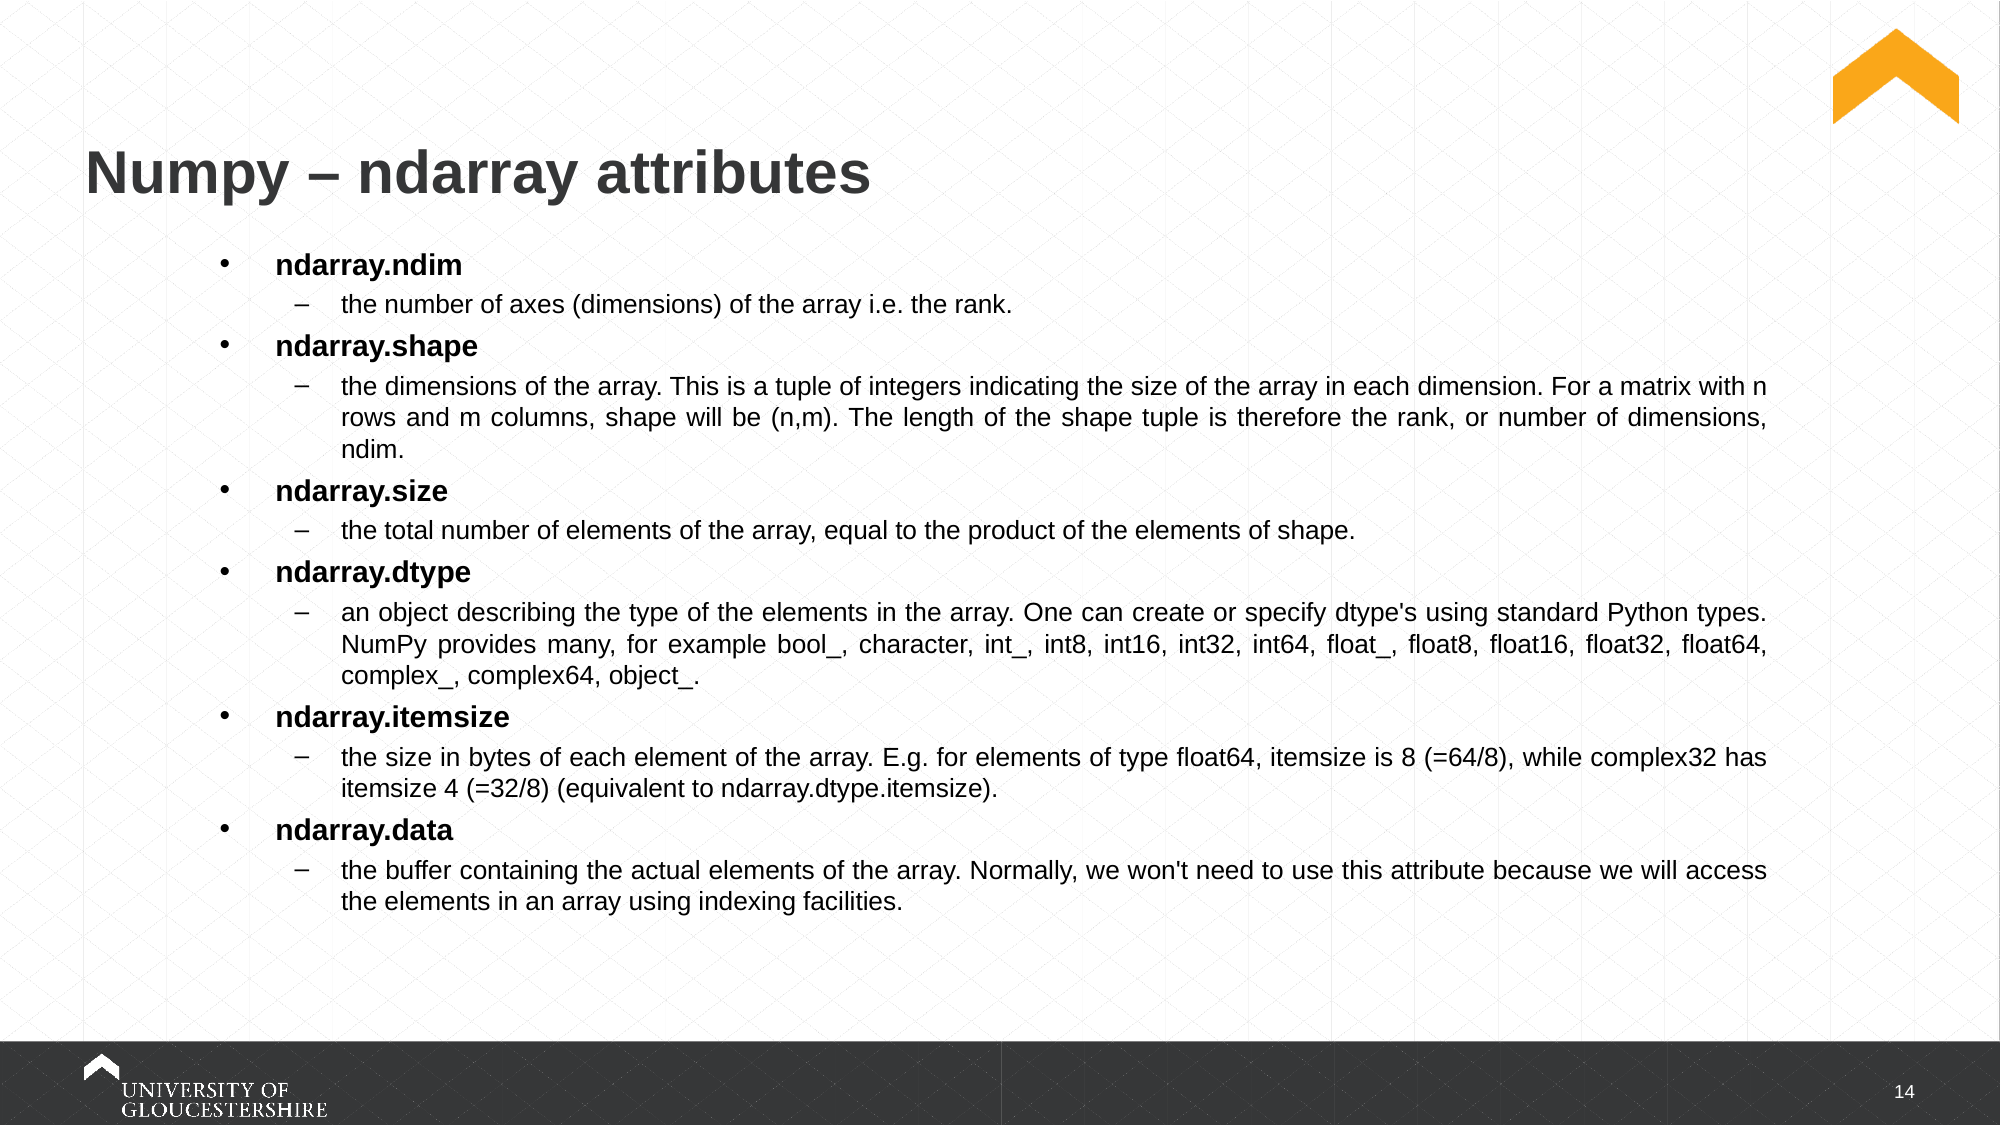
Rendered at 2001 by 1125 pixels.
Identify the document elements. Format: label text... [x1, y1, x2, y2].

text_box ndarray.ndim the number of axes (dimensions) of the array i.e. the rank. ndarray.shape the dimensions of the array. This is a tuple of integers indicating the size of the array in each dimension. For a matrix with n rows and m columns, shape will be (n,m). The length of the shape tuple is therefore the rank, or number of dimensions, ndim. ndarray.size the total number of elements of the array, equal to the product of the elements of shape. ndarray.dtype an object describing the type of the elements in the array. One can create or specify dtype's using standard Python types. NumPy provides many, for example bool_, character, int_, int8, int16, int32, int64, float_, float8, float16, float32, float64, complex_, complex64, object_. ndarray.itemsize the size in bytes of each element of the array. E.g. for elements of type float64, itemsize is 8 (=64/8), while complex32 has itemsize 4 (=32/8) (equivalent to ndarray.dtype.itemsize). ndarray.data the buffer containing the actual elements of the array. Normally, we won't need to use this attribute because we will access the elements in an array using indexing facilities. [206, 238, 1780, 1045]
title Numpy – ndarray attributes [85, 138, 1460, 257]
picture [0, 1, 2001, 1125]
